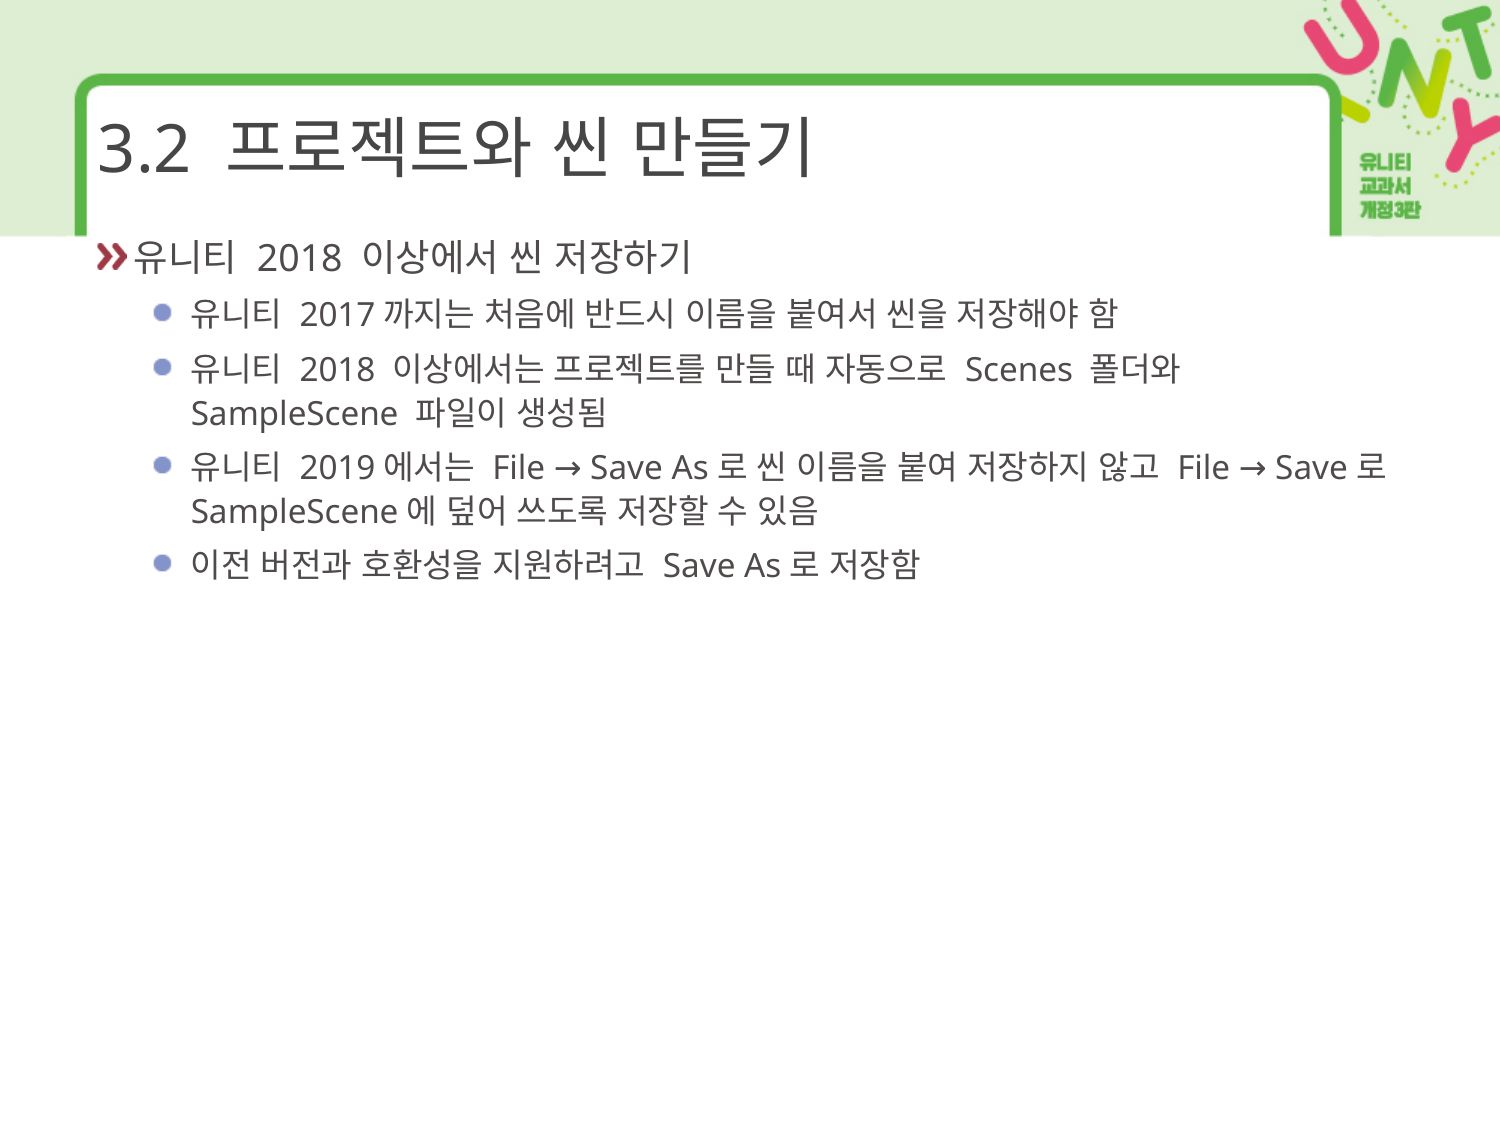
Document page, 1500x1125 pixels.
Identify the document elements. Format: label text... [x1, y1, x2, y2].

text_box [126, 458, 1459, 514]
picture [0, 0, 1500, 1125]
title 3.2 프로젝트와 씬 만들기 [82, 61, 1413, 193]
list 유니티 2018 이상에서 씬 저장하기 유니티 2017까지는 처음에 반드시 이름을 붙여서 씬을 저장해야 함 유니티 2018 이상에서는 프로젝트를 만들 때 자동으로 Scenes 폴더와 SampleScene 파일이 생성됨 유니티 2019에서는 File → Save As로 씬 이름을 붙여 저장하지 않고 File → Save로 SampleScene에 덮어 쓰도록 저장할 수 있음 이전 버전과 호환성을 지원하려고 Save As로 저장함 [81, 222, 1412, 1037]
